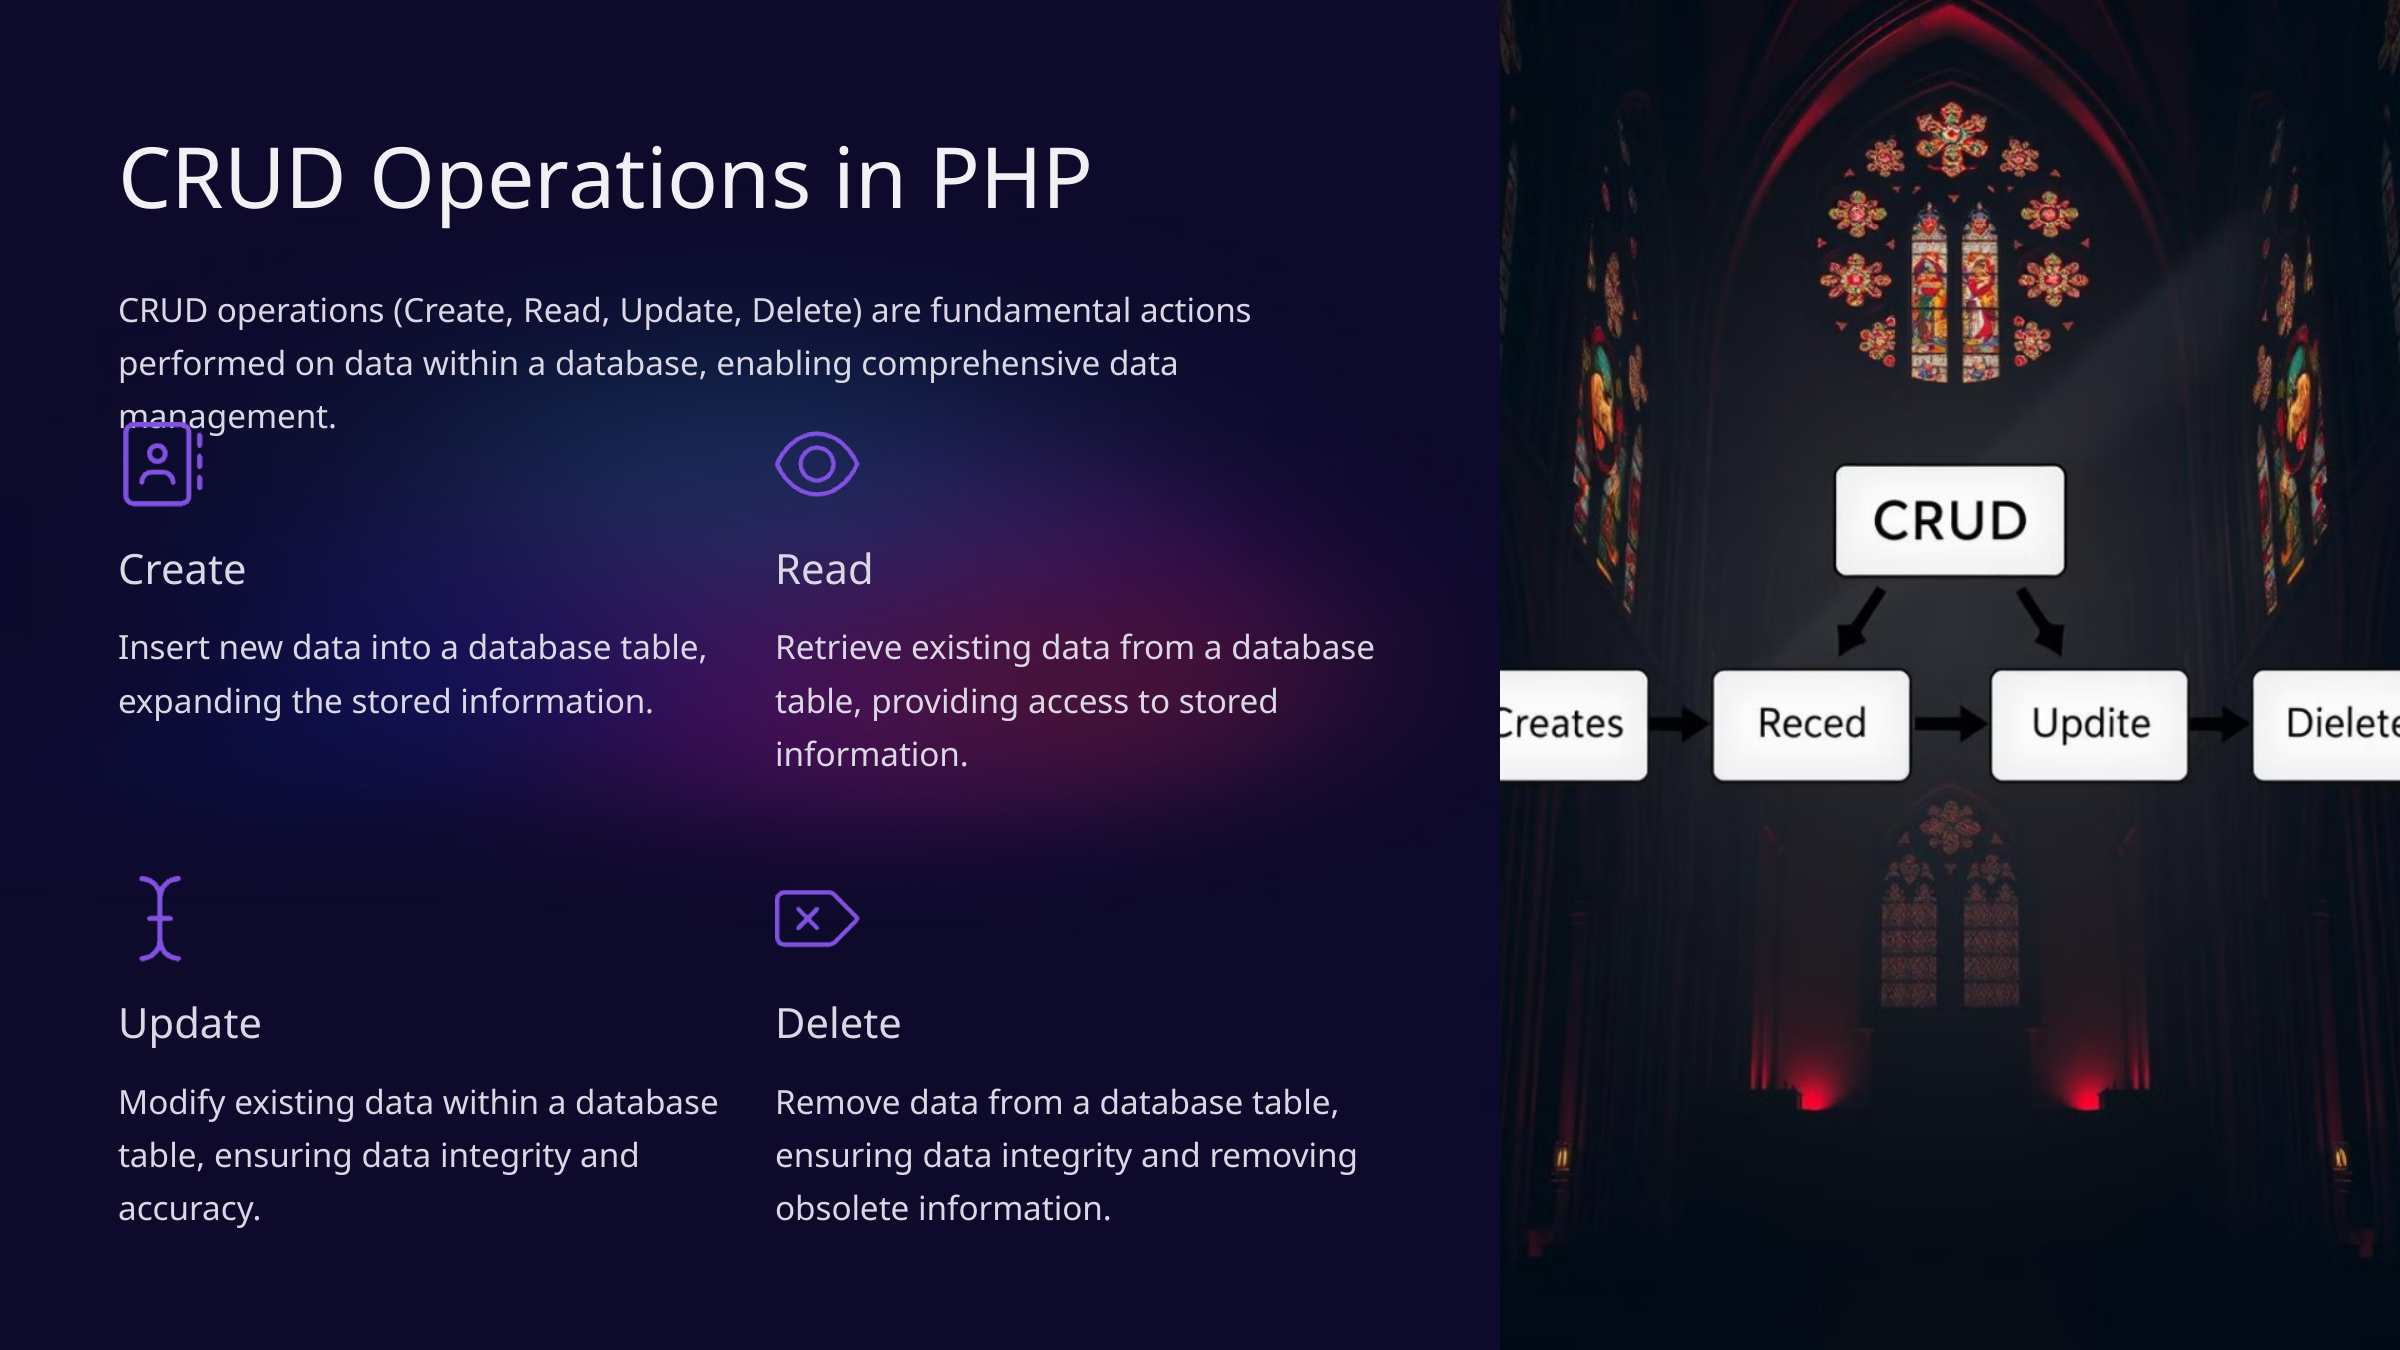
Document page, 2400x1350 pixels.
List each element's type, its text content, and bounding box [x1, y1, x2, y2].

text_box CRUD operations (Create, Read, Update, Delete) are fundamental actions performed on data within a database, enabling comprehensive data management. [118, 276, 1382, 385]
text_box Read [775, 540, 1198, 594]
picture [775, 876, 860, 962]
text_box CRUD Operations in PHP [118, 120, 1179, 226]
picture [118, 876, 203, 962]
text_box Update [118, 994, 541, 1048]
picture [118, 422, 203, 507]
text_box Modify existing data within a database table, ensuring data integrity and accuracy. [118, 1067, 725, 1230]
picture [775, 422, 860, 507]
picture [1499, 0, 2400, 1350]
text_box Insert new data into a database table, expanding the stored information. [118, 613, 725, 722]
text_box Remove data from a database table, ensuring data integrity and removing obsolete information. [775, 1067, 1382, 1230]
text_box Retrieve existing data from a database table, providing access to stored information. [775, 613, 1382, 776]
text_box Delete [775, 994, 1198, 1048]
text_box Create [118, 540, 541, 594]
